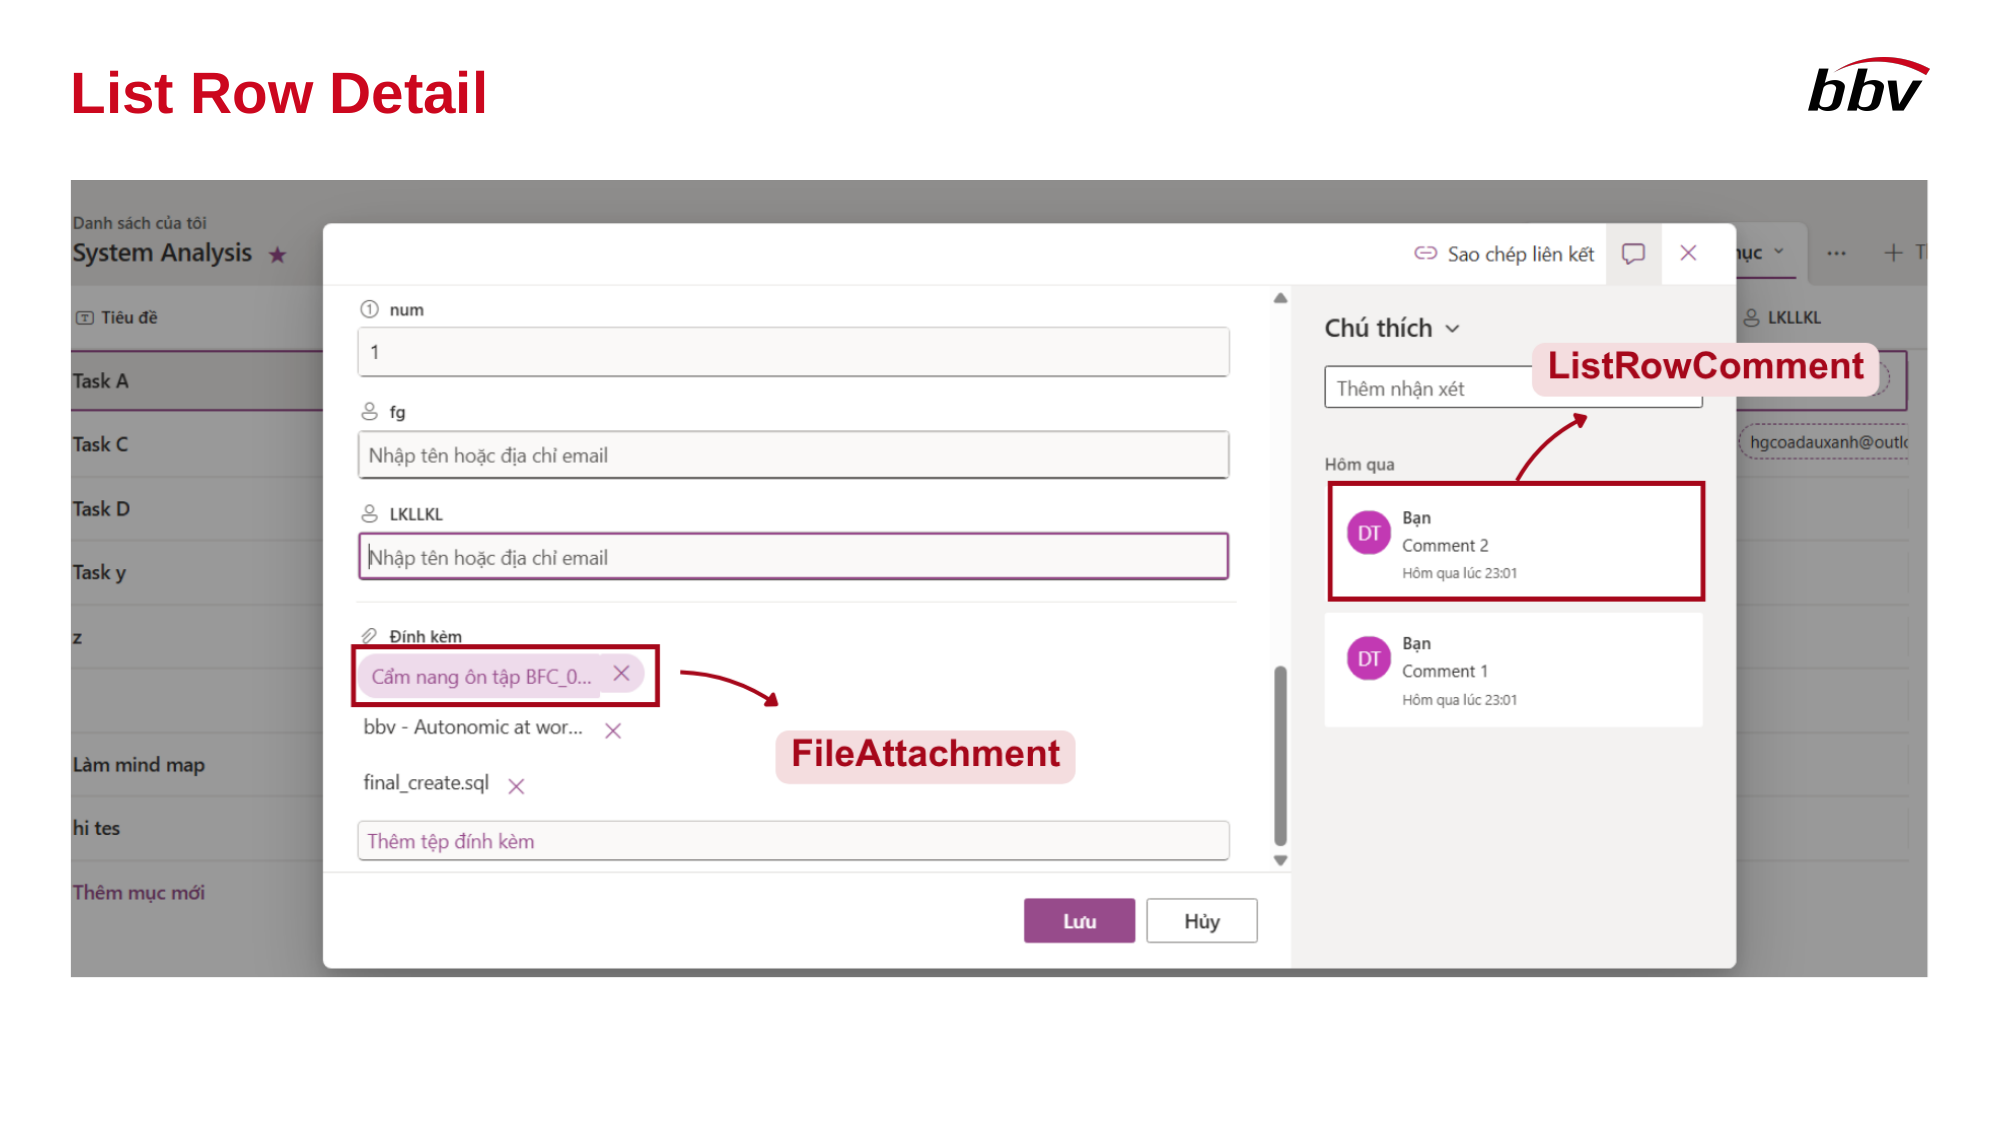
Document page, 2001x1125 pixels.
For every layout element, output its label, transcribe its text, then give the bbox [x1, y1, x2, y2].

picture [70, 179, 1930, 978]
picture [1808, 57, 1930, 111]
title List Row Detail [70, 0, 1666, 179]
